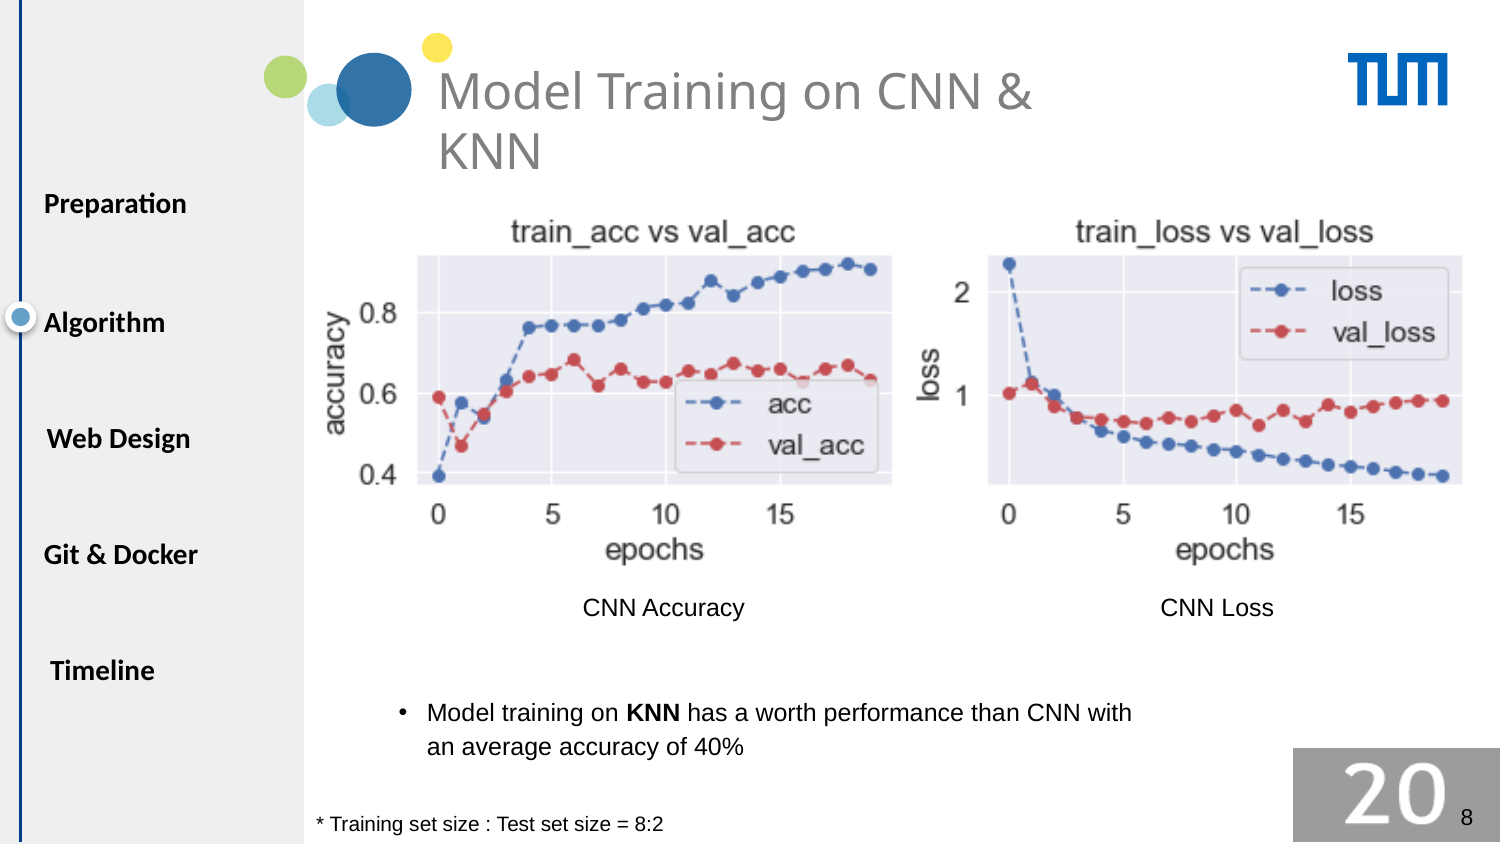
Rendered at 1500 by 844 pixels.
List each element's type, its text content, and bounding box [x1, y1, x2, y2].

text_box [263, 32, 1061, 127]
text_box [0, 0, 305, 844]
text_box Model training on KNN has a worth performance than CNN with an average accuracy of 40% [398, 692, 1165, 761]
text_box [309, 207, 1477, 620]
picture [1293, 747, 1500, 843]
text_box * Training set size : Test set size = 8:2 [316, 806, 715, 836]
